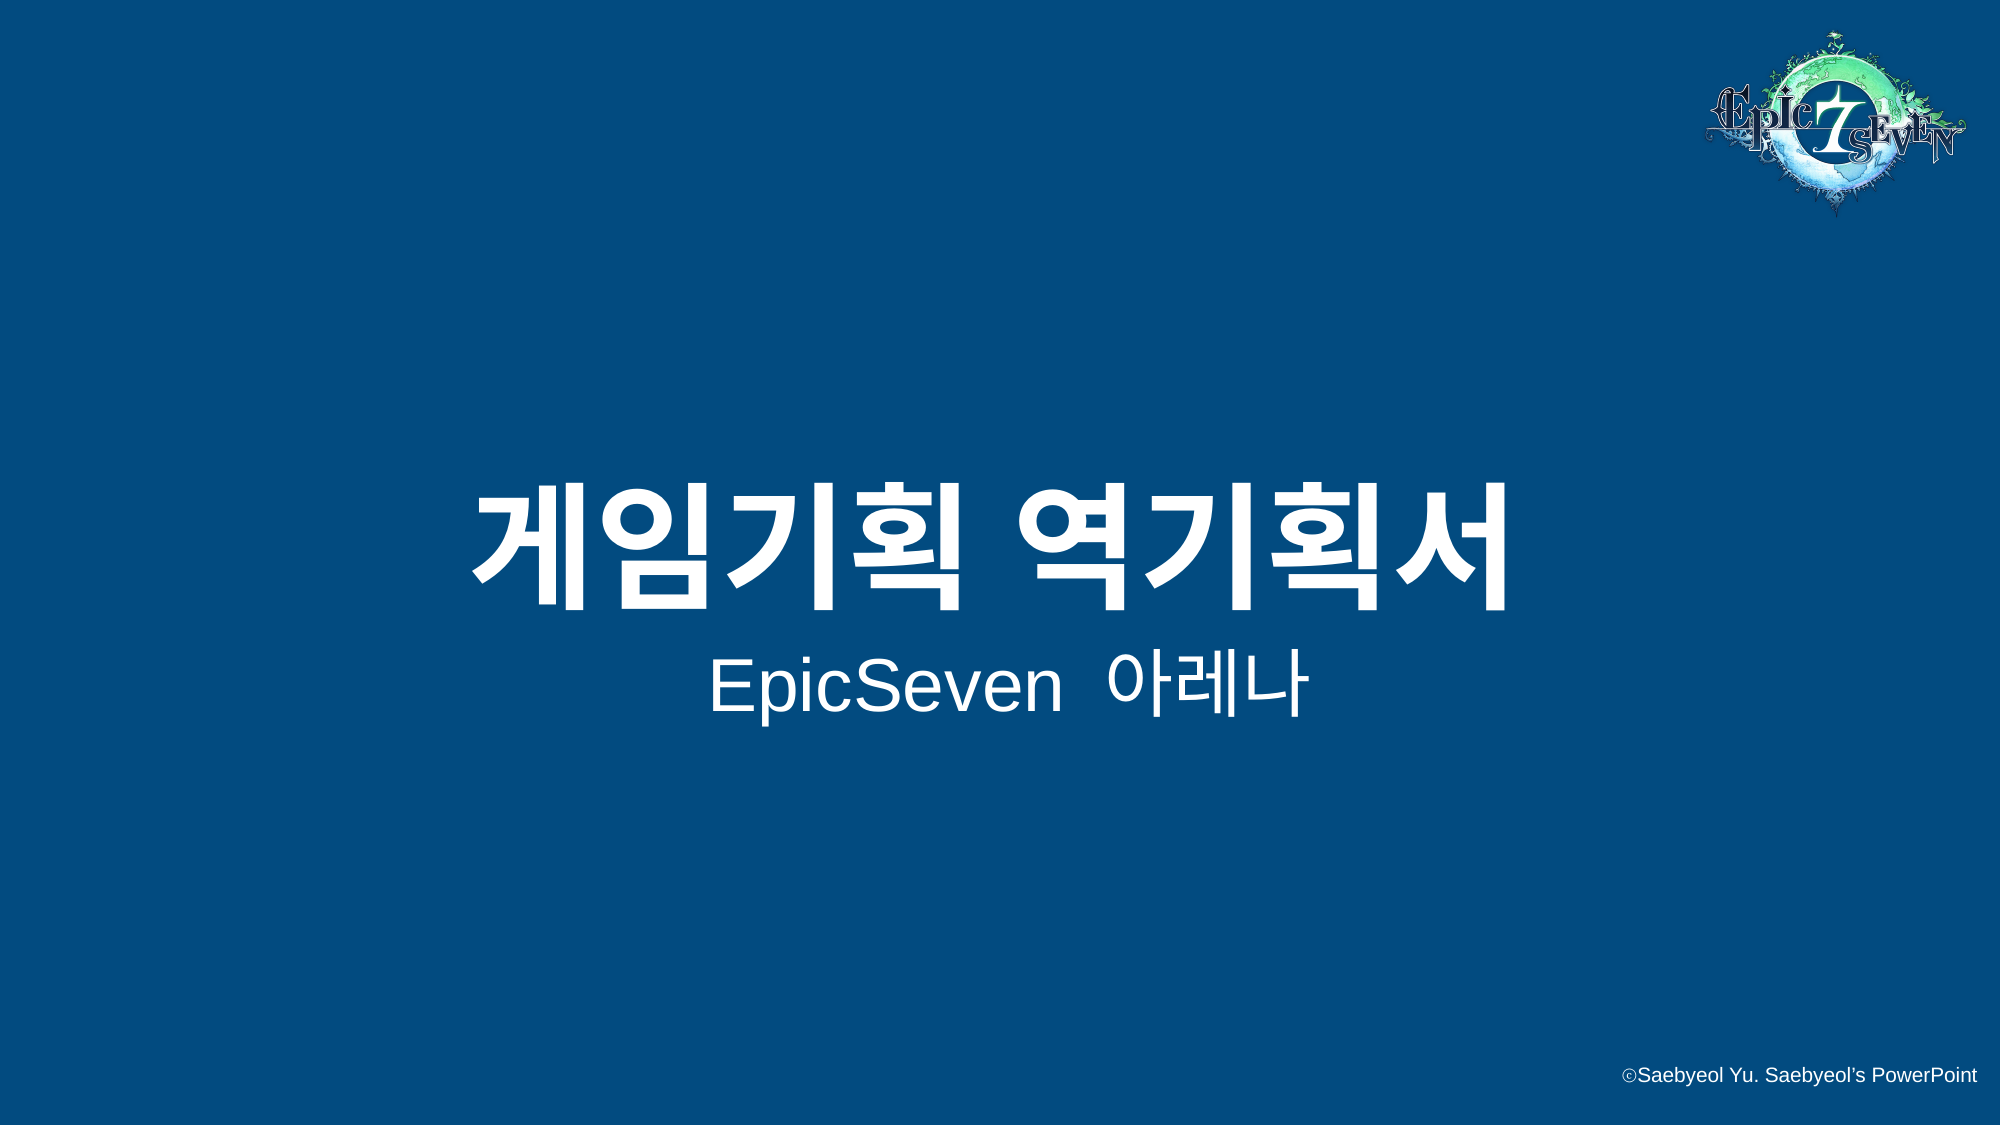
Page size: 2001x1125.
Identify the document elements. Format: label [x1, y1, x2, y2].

picture [1699, 26, 1971, 221]
text_box [398, 453, 1589, 735]
